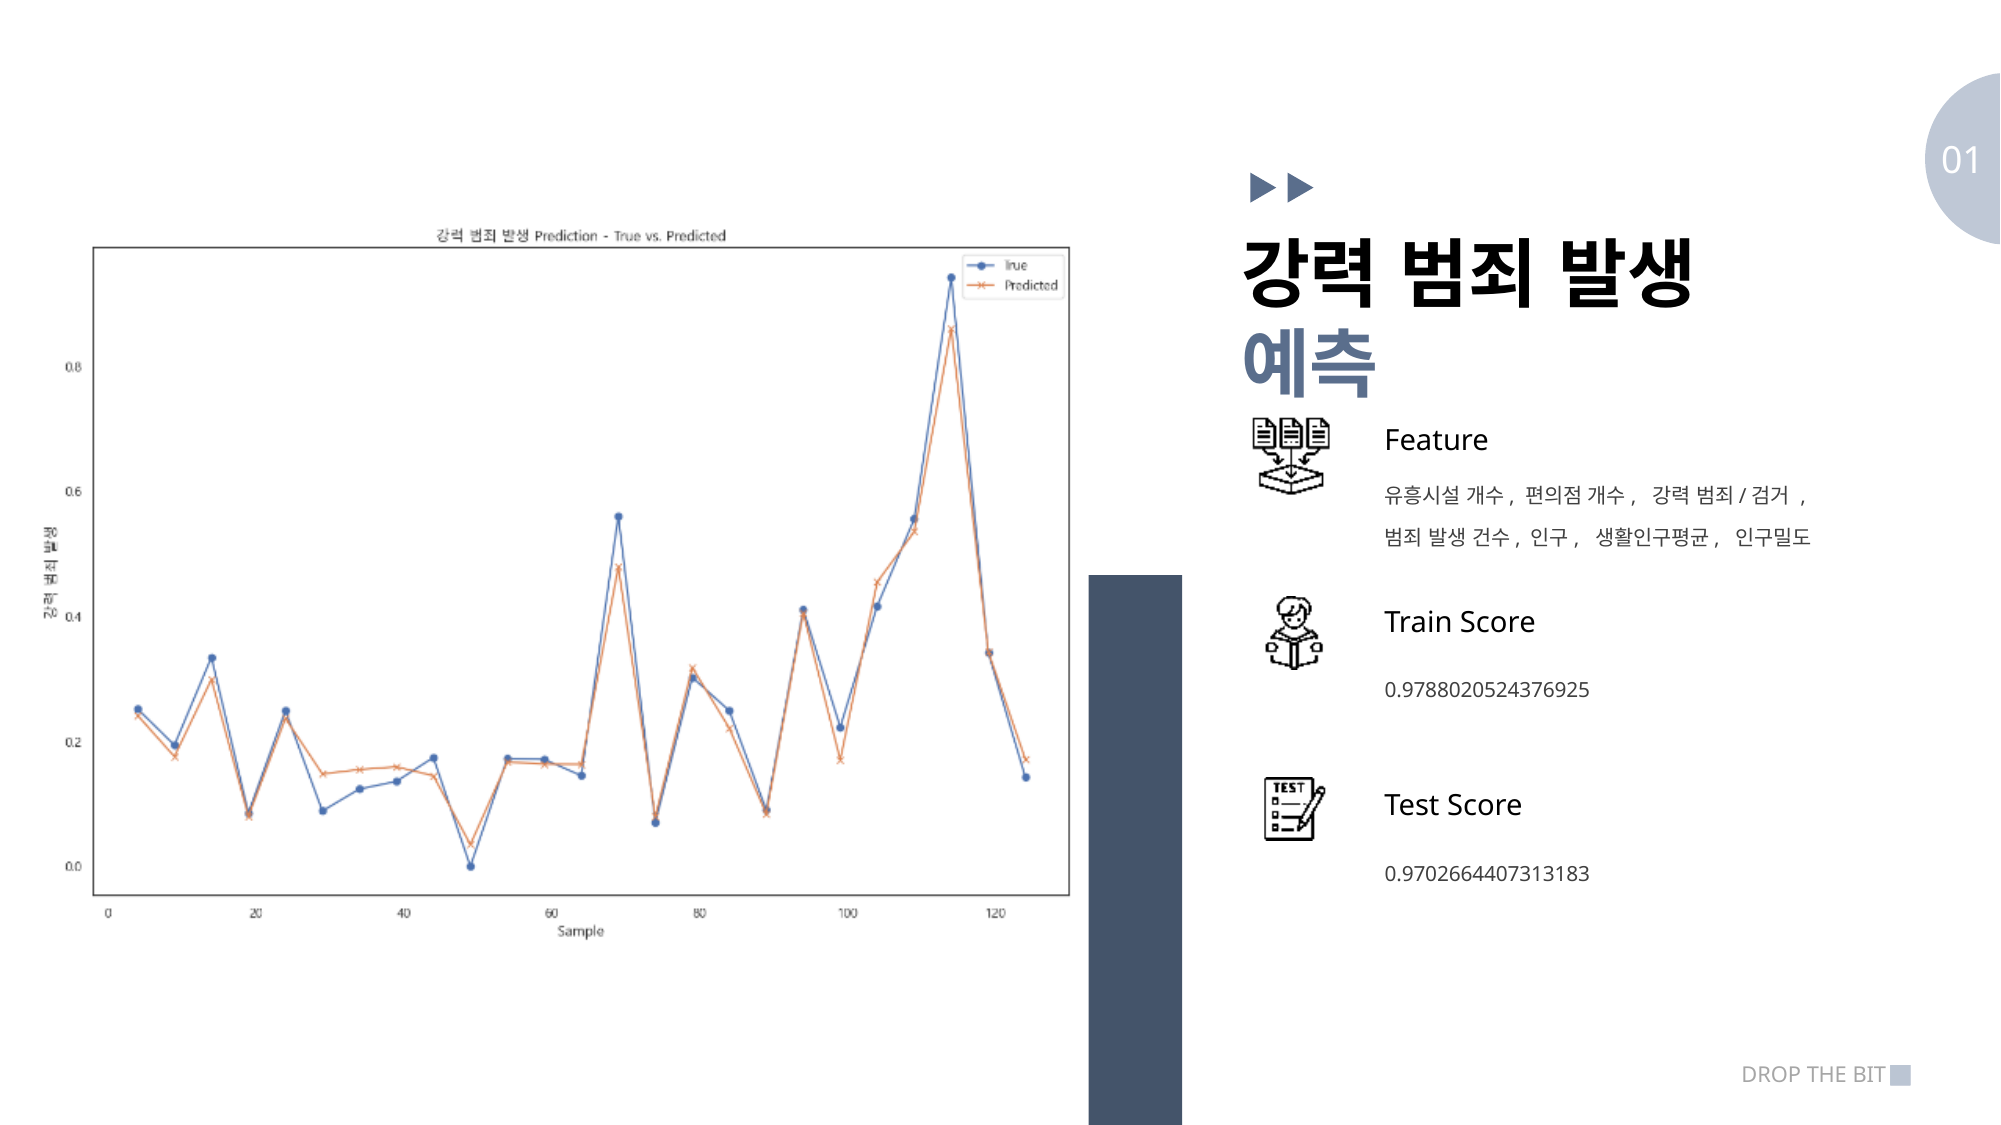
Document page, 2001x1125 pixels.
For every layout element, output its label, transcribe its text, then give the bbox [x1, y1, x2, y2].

picture [1250, 415, 1333, 498]
text_box Test Score [1369, 778, 1618, 829]
text_box Feature [1369, 413, 1618, 459]
text_box 강력 범죄 발생 예측 [1226, 219, 1741, 415]
picture [0, 0, 1089, 1125]
text_box 01 [1925, 73, 2000, 245]
picture [1263, 777, 1327, 841]
text_box Train Score [1369, 595, 1618, 646]
text_box [1890, 1065, 1911, 1086]
text_box [1089, 574, 1183, 1125]
text_box 0.9788020524376925 [1369, 652, 1811, 710]
text_box 0.9702664407313183 [1369, 836, 1824, 893]
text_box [1250, 172, 1314, 203]
text_box DROP THE BIT [1726, 1053, 1901, 1095]
text_box 유흥시설 개수, 편의점 개수, 강력 범죄/검거 , 범죄 발생 건수, 인구, 생활인구평균, 인구밀도 [1369, 459, 1856, 558]
picture [1258, 596, 1331, 670]
